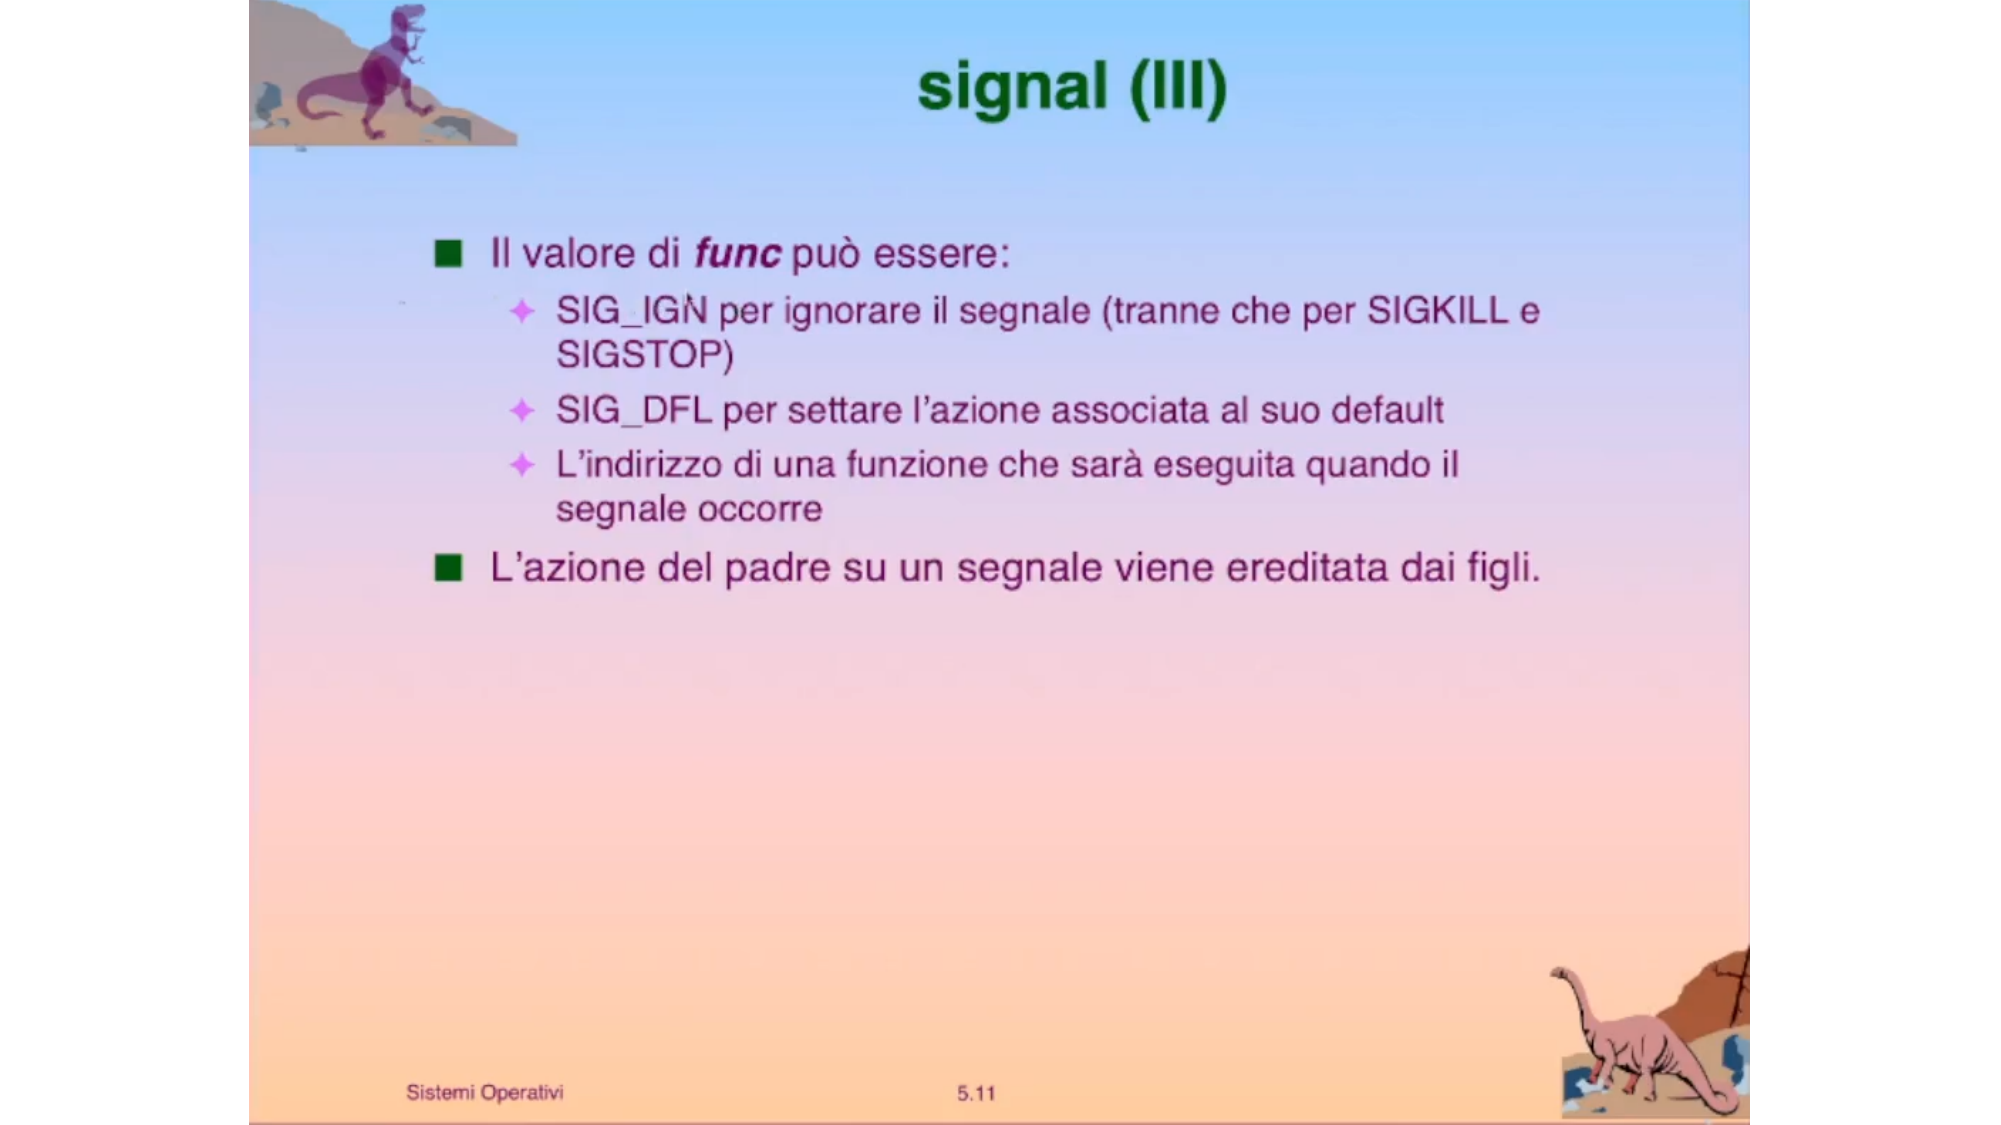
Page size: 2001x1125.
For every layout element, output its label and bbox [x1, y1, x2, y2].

picture [249, 0, 1750, 1125]
